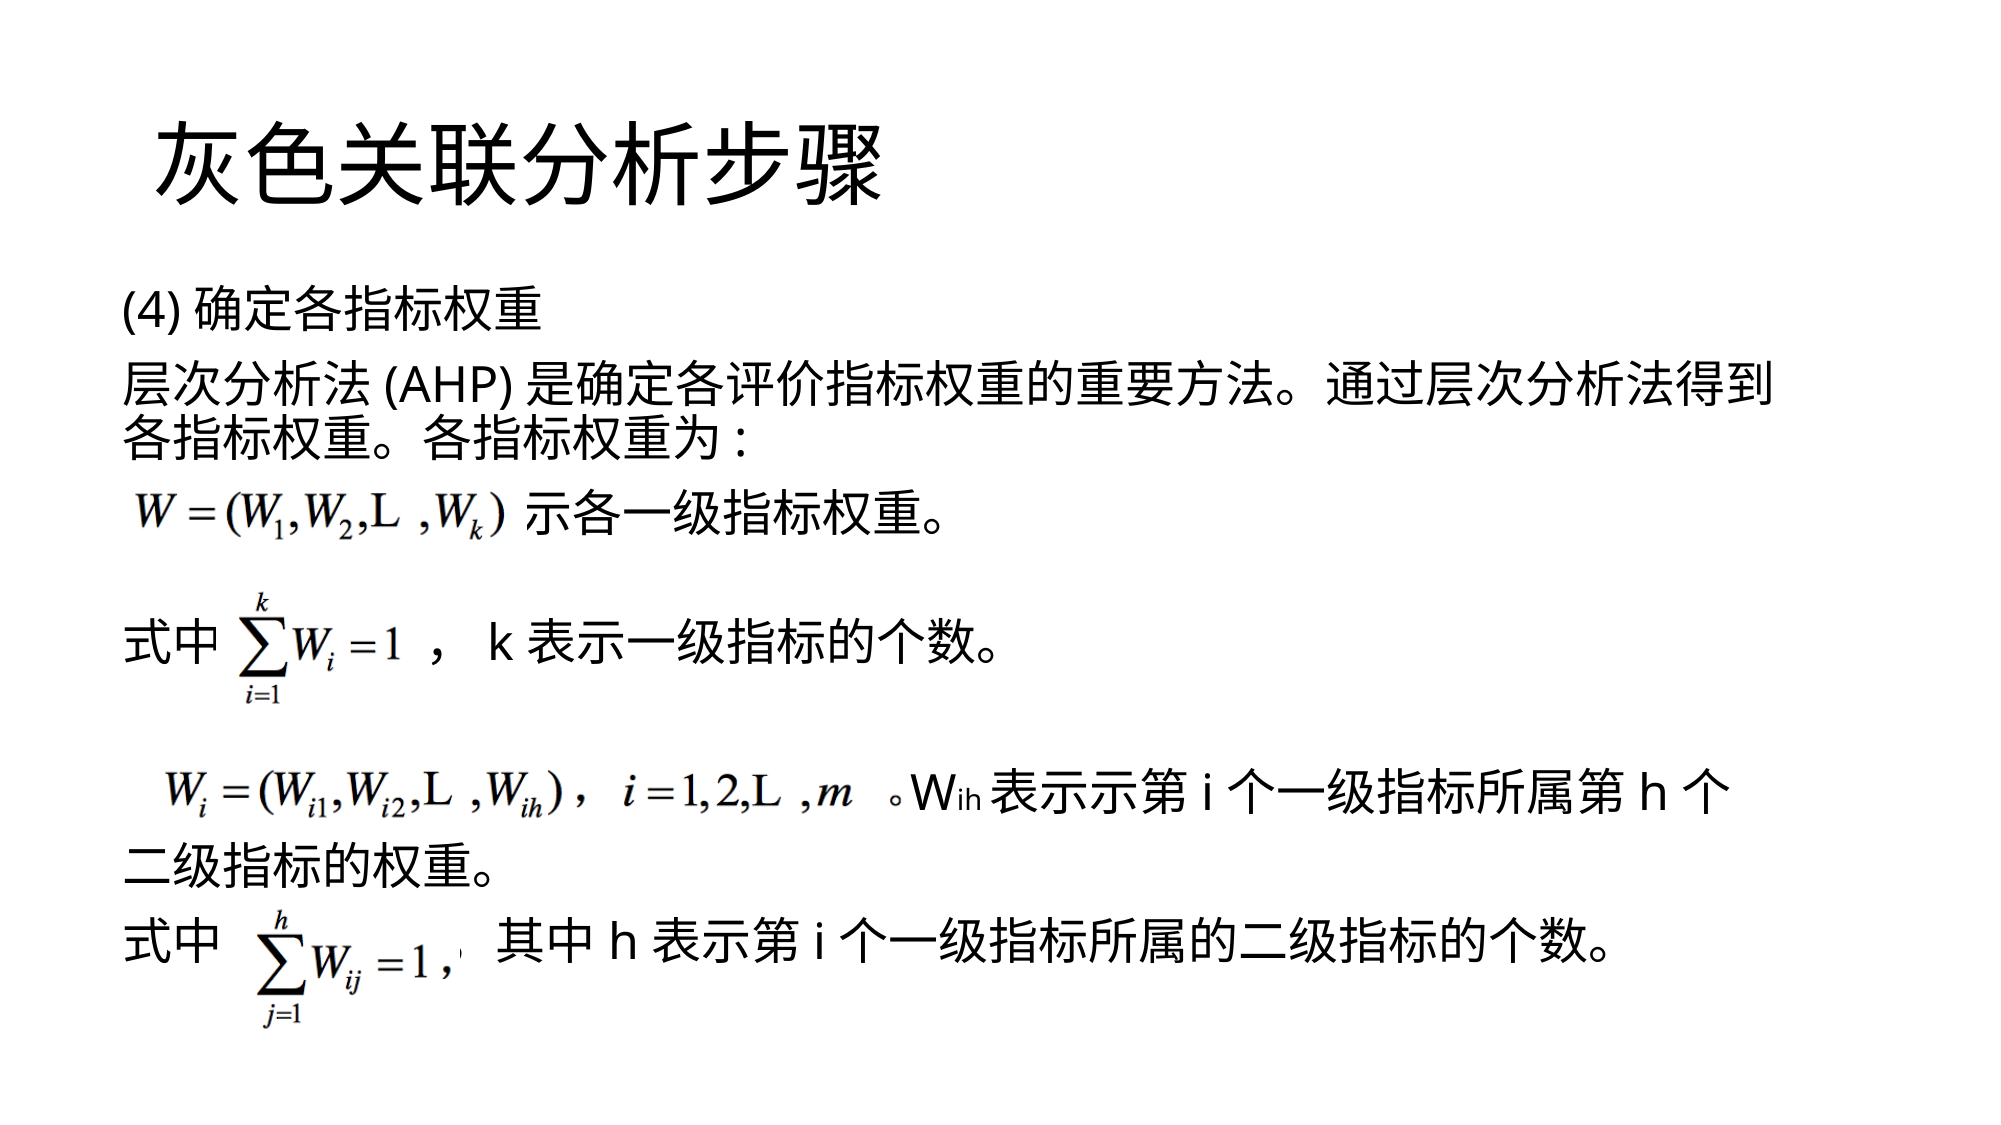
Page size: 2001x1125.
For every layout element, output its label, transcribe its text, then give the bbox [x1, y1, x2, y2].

list (4)确定各指标权重 层次分析法(AHP)是确定各评价指标权重的重要方法。通过层次分析法得到各指标权重。各指标权重为: 表示各一级指标权重。 式中 : ，k表示一级指标的个数。 其中Wih表示示第i个一级指标所属第h个 二级指标的权重。 式中 ， ，其中h表示第i个一级指标所属的二级指标的个数。 [107, 277, 1833, 1096]
picture [234, 897, 460, 1040]
picture [216, 578, 417, 706]
picture [137, 754, 909, 825]
picture [107, 470, 527, 561]
title 灰色关联分析步骤 [137, 59, 1863, 278]
